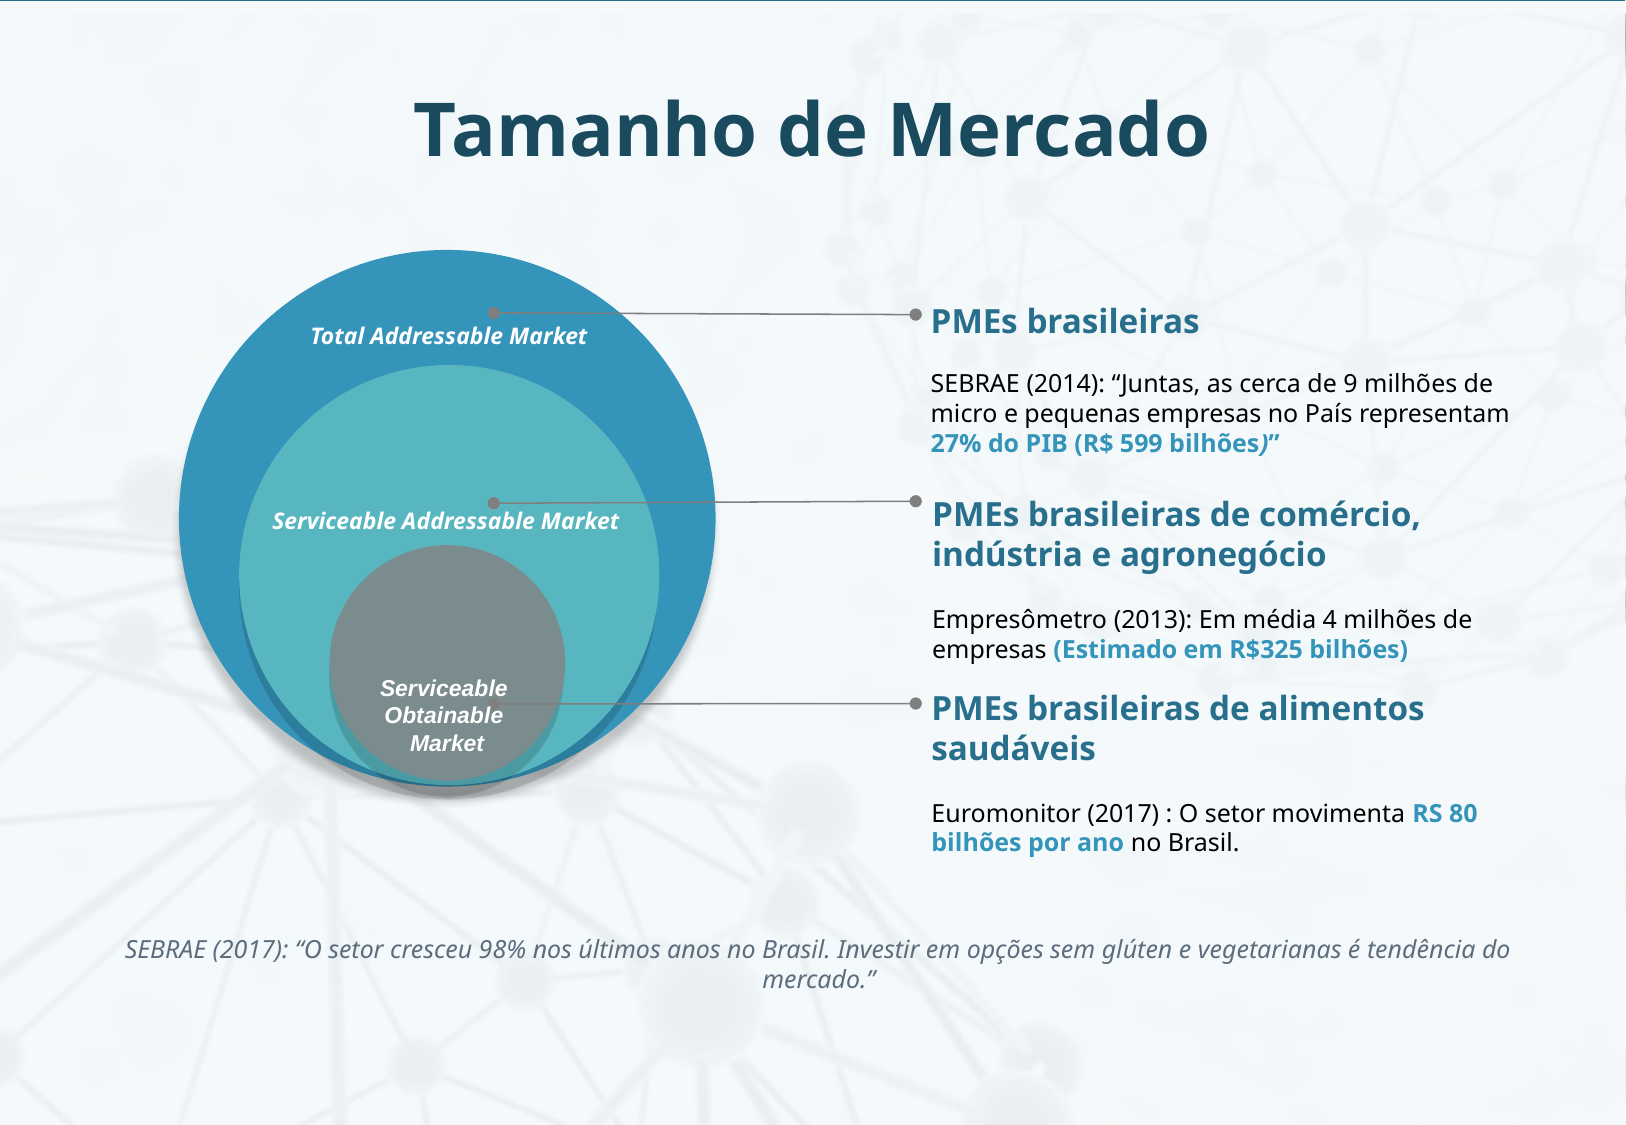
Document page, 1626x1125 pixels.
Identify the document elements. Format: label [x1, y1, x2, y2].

text_box [0, 0, 1625, 1125]
